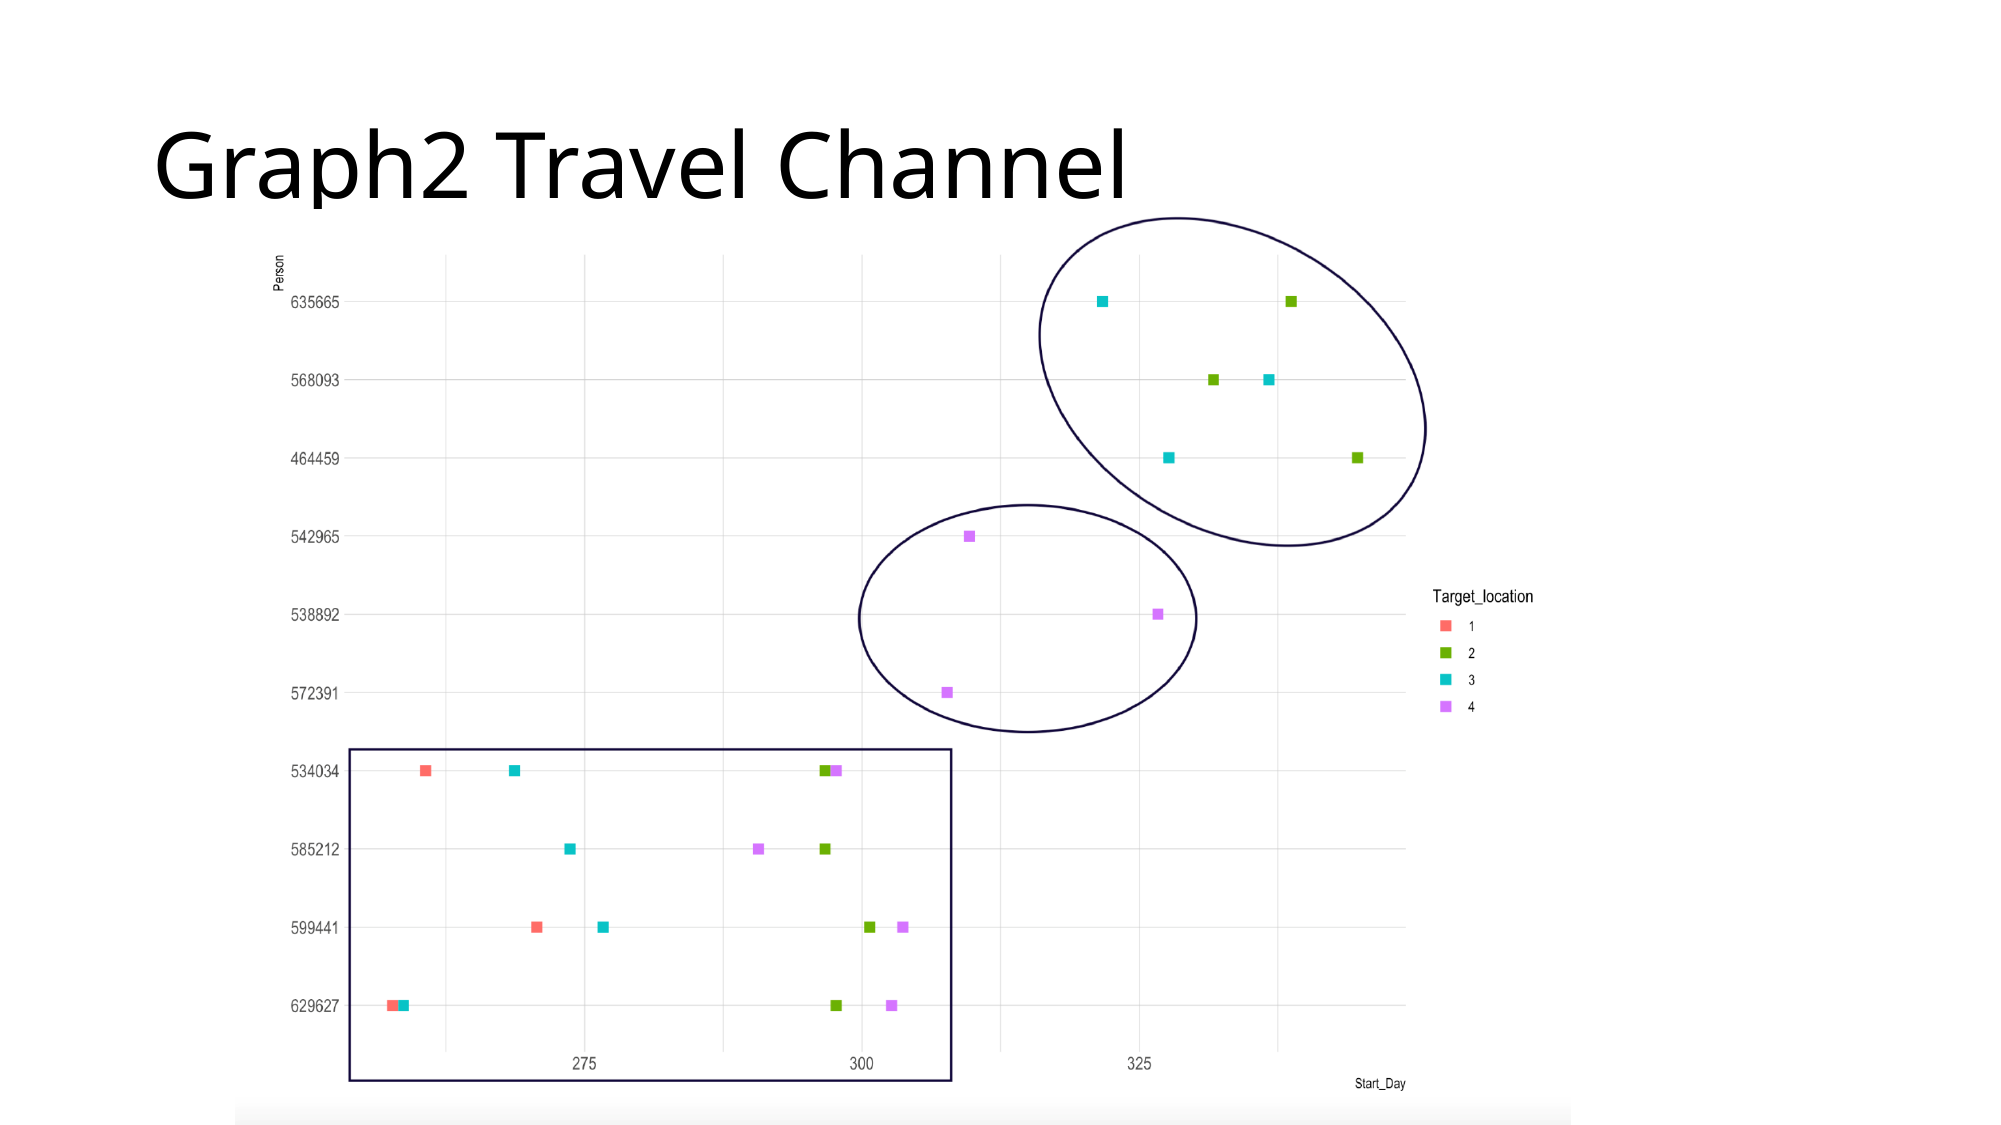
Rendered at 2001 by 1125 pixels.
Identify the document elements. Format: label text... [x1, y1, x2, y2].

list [235, 209, 1571, 1125]
title Graph2 Travel Channel [137, 59, 1863, 278]
